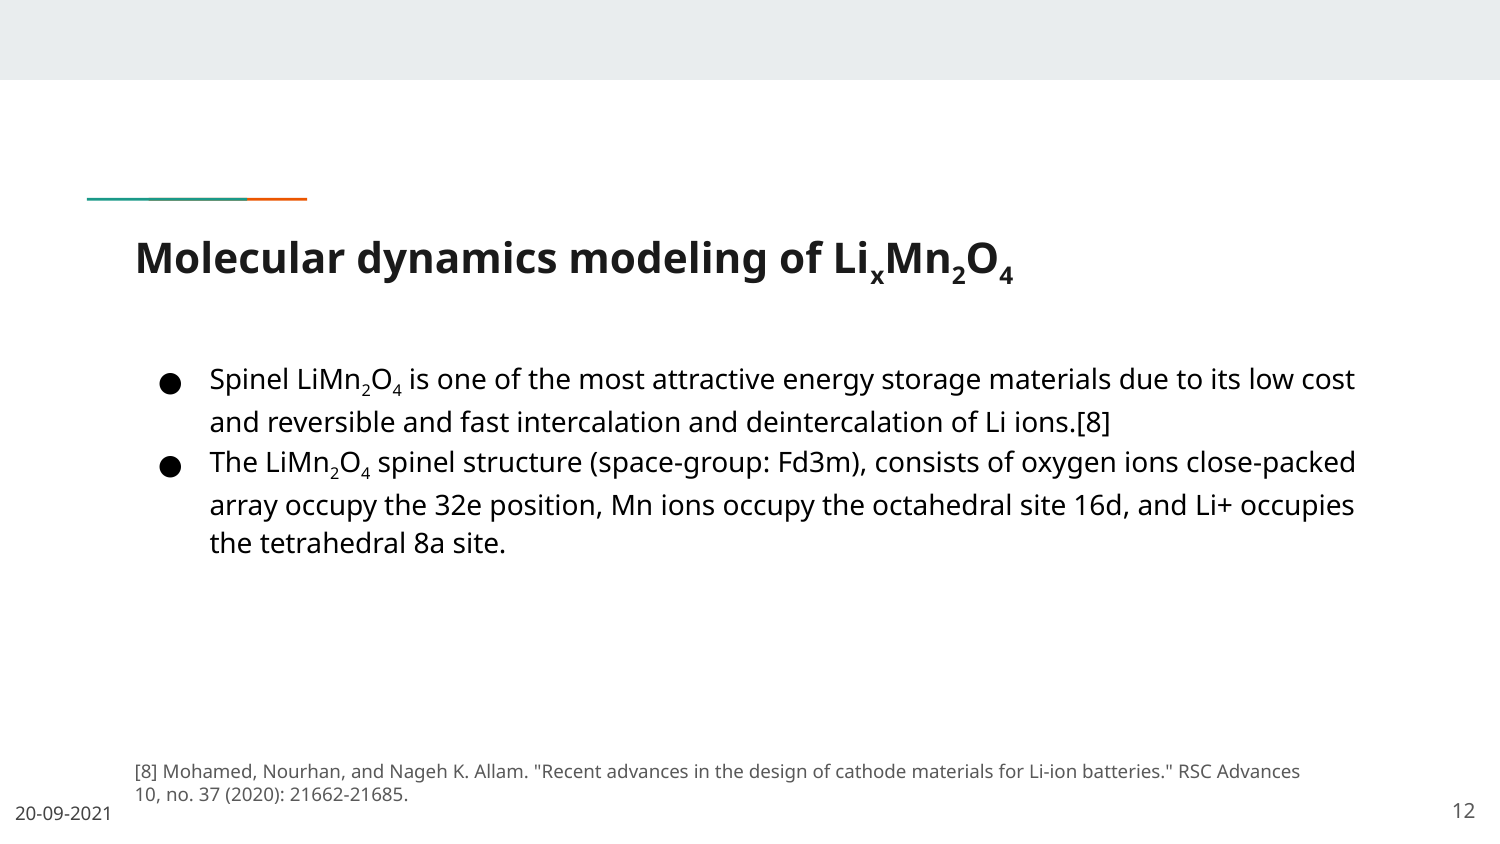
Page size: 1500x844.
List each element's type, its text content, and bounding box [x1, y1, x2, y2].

title Molecular dynamics modeling of LixMn2O4 [119, 216, 1381, 305]
slide_number ‹#› [1400, 779, 1491, 844]
text_box [8] Mohamed, Nourhan, and Nageh K. Allam. "Recent advances in the design of cathode materials for Li-ion batteries." RSC Advances 10, no. 37 (2020): 21662-21685. [119, 745, 1340, 820]
text_box 20-09-2021 [0, 790, 247, 836]
list Spinel LiMn2O4 is one of the most attractive energy storage materials due to its low cost and reversible and fast intercalation and deintercalation of Li ions.[8] The LiMn2O4 spinel structure (space-group: Fd3m), consists of oxygen ions close-packed array occupy the 32e position, Mn ions occupy the octahedral site 16d, and Li+ occupies the tetrahedral 8a site. [119, 341, 1381, 712]
